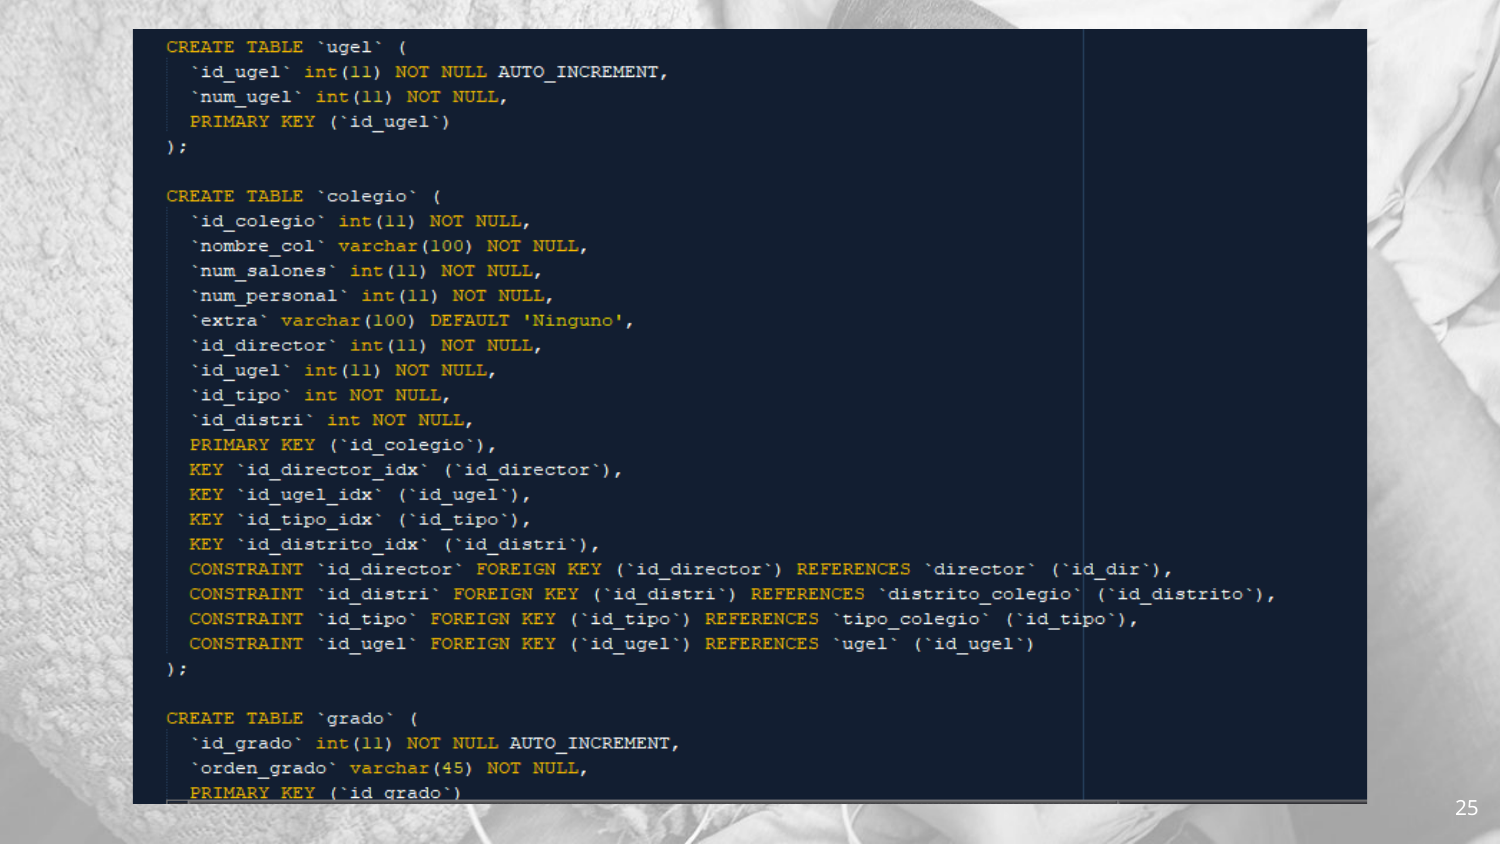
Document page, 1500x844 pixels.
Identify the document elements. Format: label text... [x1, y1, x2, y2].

picture [132, 29, 1368, 805]
slide_number 25 [1403, 779, 1494, 844]
